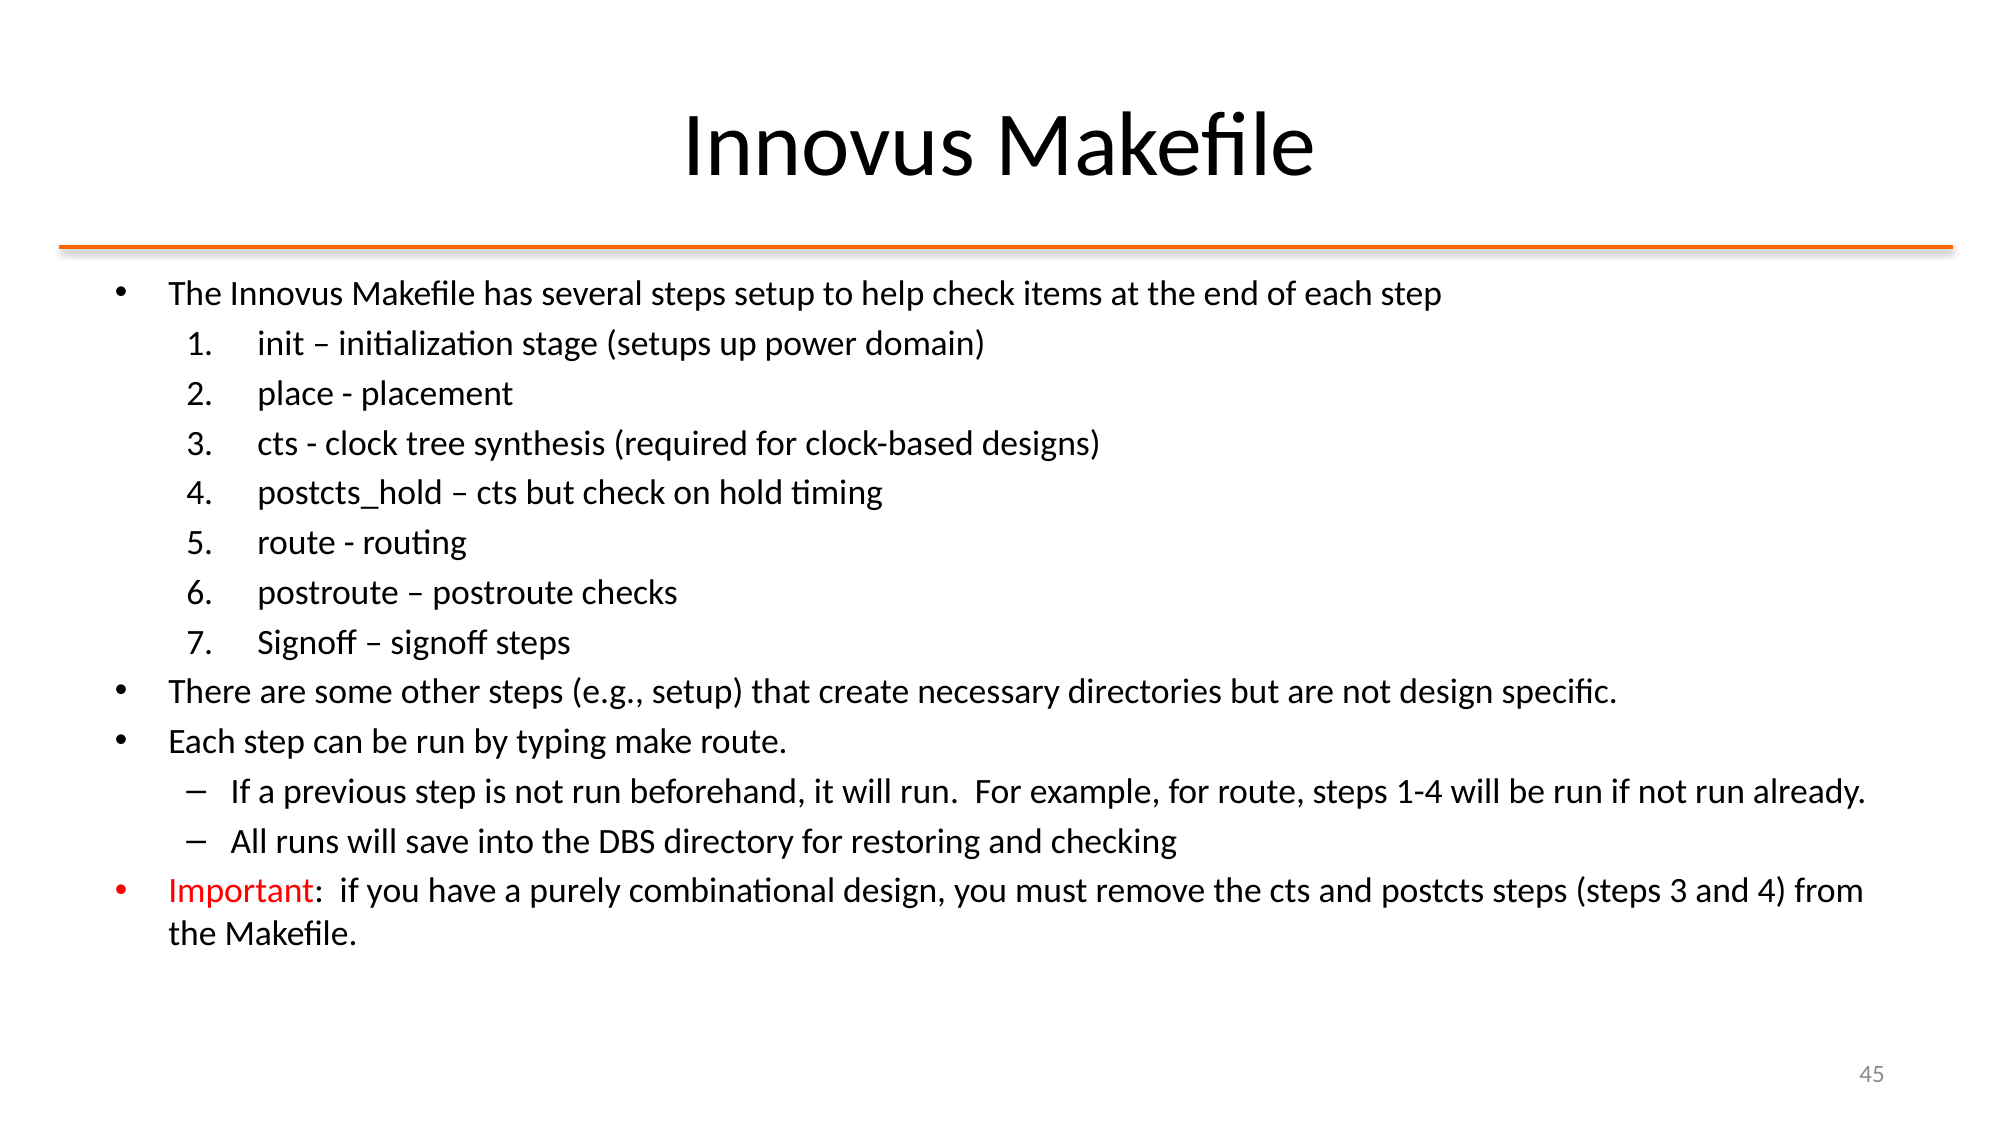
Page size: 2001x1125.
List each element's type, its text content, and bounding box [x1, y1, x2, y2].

title Innovus Makefile [99, 45, 1900, 233]
list The Innovus Makefile has several steps setup to help check items at the end of each step init – initialization stage (setups up power domain) place - placement cts - clock tree synthesis (required for clock-based designs) postcts_hold – cts but check on hold timing route - routing postroute – postroute checks Signoff – signoff steps There are some other steps (e.g., setup) that create necessary directories but are not design specific. Each step can be run by typing make route. If a previous step is not run beforehand, it will run. For example, for route, steps 1-4 will be run if not run already. All runs will save into the DBS directory for restoring and checking Important: if you have a purely combinational design, you must remove the cts and postcts steps (steps 3 and 4) from the Makefile. [99, 262, 1900, 1005]
slide_number 45 [1433, 1042, 1900, 1103]
